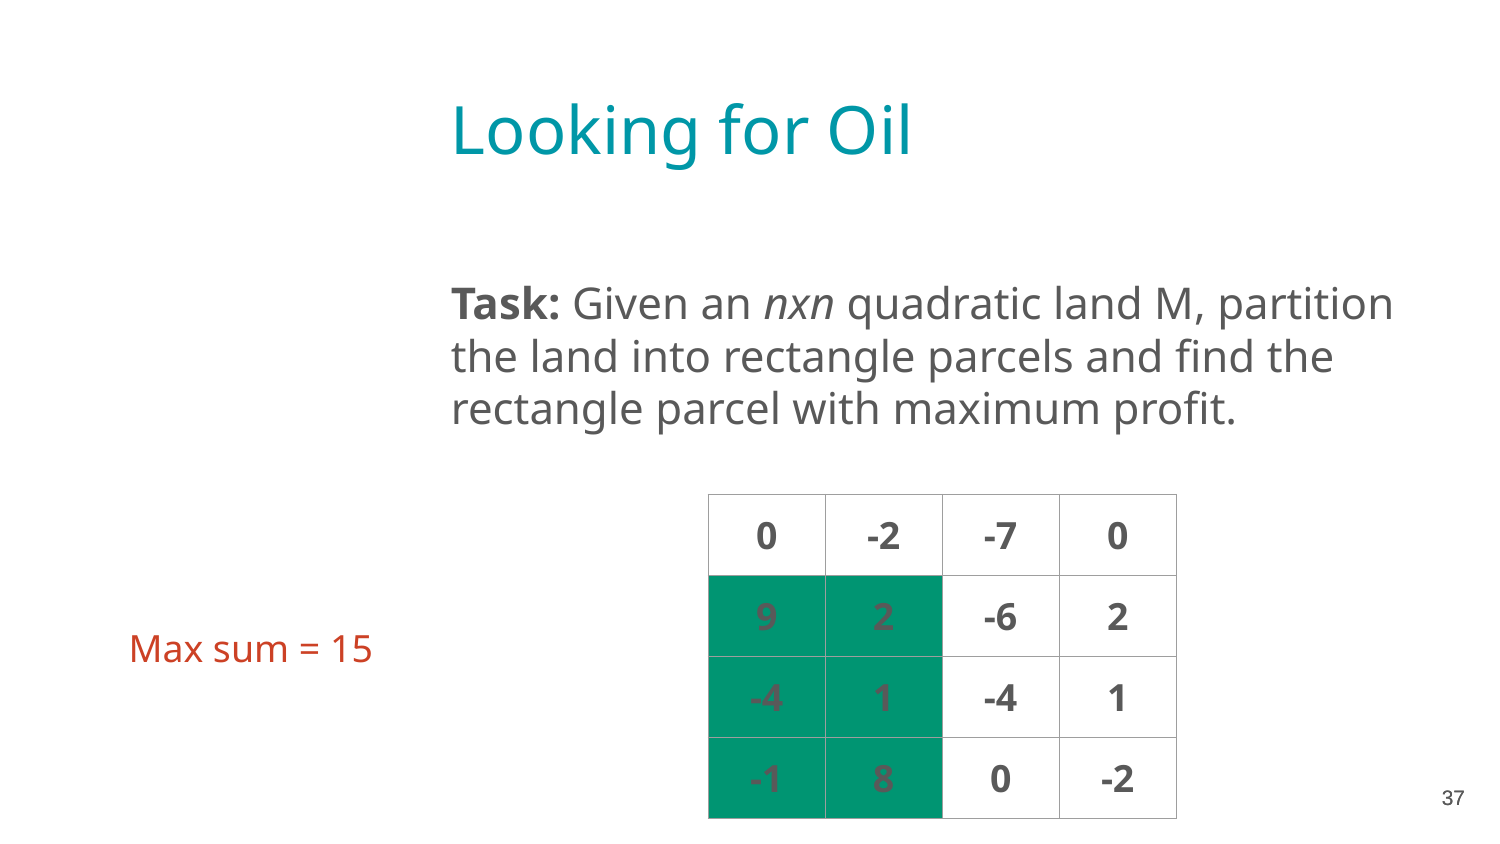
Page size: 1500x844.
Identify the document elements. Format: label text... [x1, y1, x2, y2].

text_box Max sum = 15 [113, 610, 399, 681]
table_cell 2 [1060, 576, 1176, 656]
table_cell -2 [1060, 738, 1176, 818]
table_cell 1 [826, 657, 942, 737]
table_cell -4 [709, 657, 825, 737]
table_cell 2 [826, 576, 942, 656]
table_cell 9 [709, 576, 825, 656]
table_cell -4 [943, 657, 1059, 737]
table_cell 1 [1060, 657, 1176, 737]
slide_number ‹#› [1389, 764, 1480, 830]
table_header 0 [1060, 495, 1176, 575]
list Task: Given an nxn quadratic land M, partition the land into rectangle parcels and find the rectangle parcel with maximum profit. [435, 184, 1449, 675]
title Looking for Oil [435, 72, 1449, 167]
table_header -2 [826, 495, 942, 575]
table_header -7 [943, 495, 1059, 575]
table_cell -6 [943, 576, 1059, 656]
table_cell 0 [943, 738, 1059, 818]
table_header 0 [709, 495, 825, 575]
table_cell 8 [826, 738, 942, 818]
table_cell -1 [709, 738, 825, 818]
